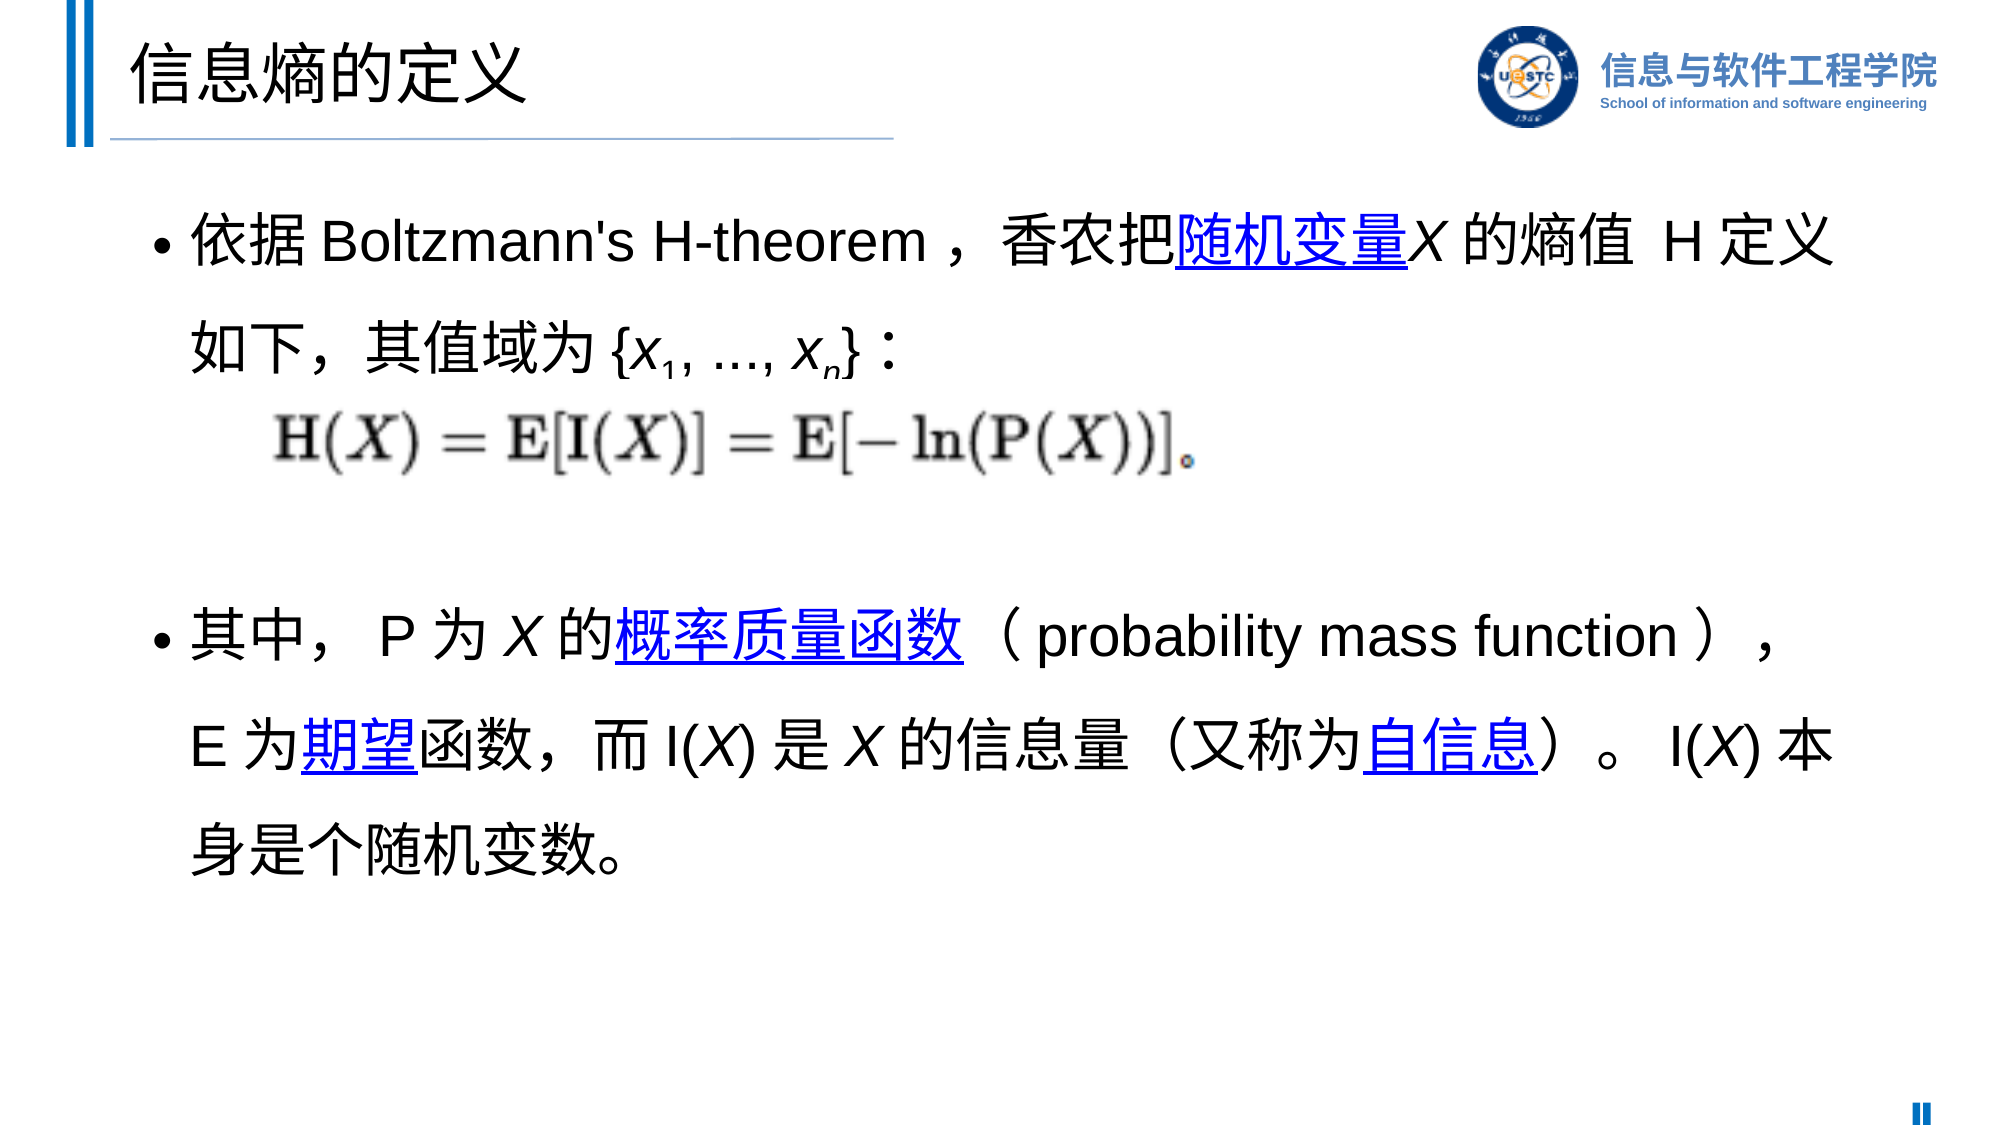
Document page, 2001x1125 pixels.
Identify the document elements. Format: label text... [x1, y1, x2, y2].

list 依据Boltzmann's H-theorem，香农把随机变量X的熵值 Η定义如下，其值域为{x1, ..., xn}： 其中，P为X的概率质量函数（probability mass function），E为期望函数，而I(X)是X的信息量（又称为自信息）。I(X)本身是个随机变数。 [137, 170, 1863, 1014]
title 信息熵的定义 [113, 10, 1839, 143]
picture [241, 379, 1245, 506]
